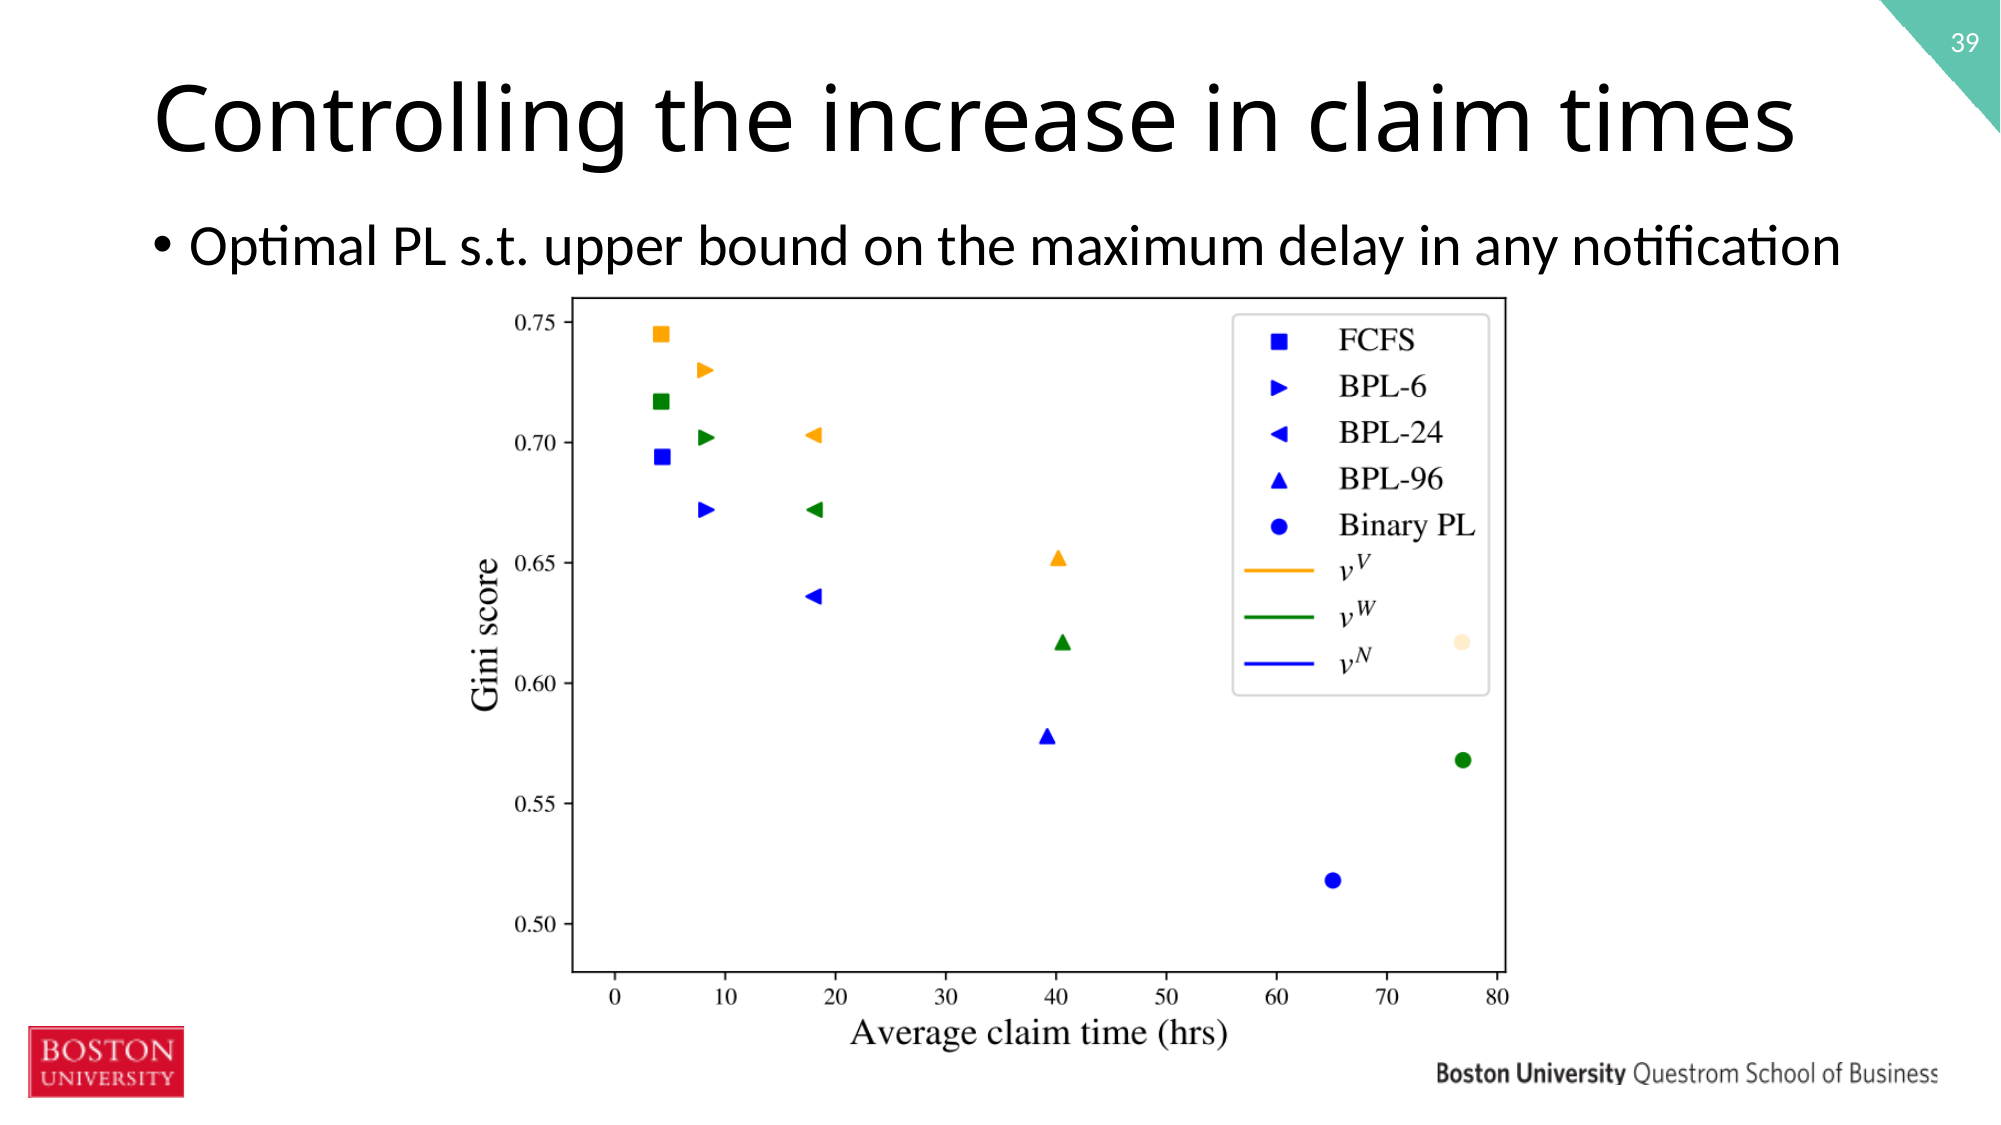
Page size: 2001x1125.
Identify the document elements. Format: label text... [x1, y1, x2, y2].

title Controlling the increase in claim times [137, 59, 1863, 185]
list Optimal PL s.t. upper bound on the maximum delay in any notification [137, 207, 1912, 1014]
picture [459, 286, 1516, 1056]
picture [1821, 0, 2001, 159]
